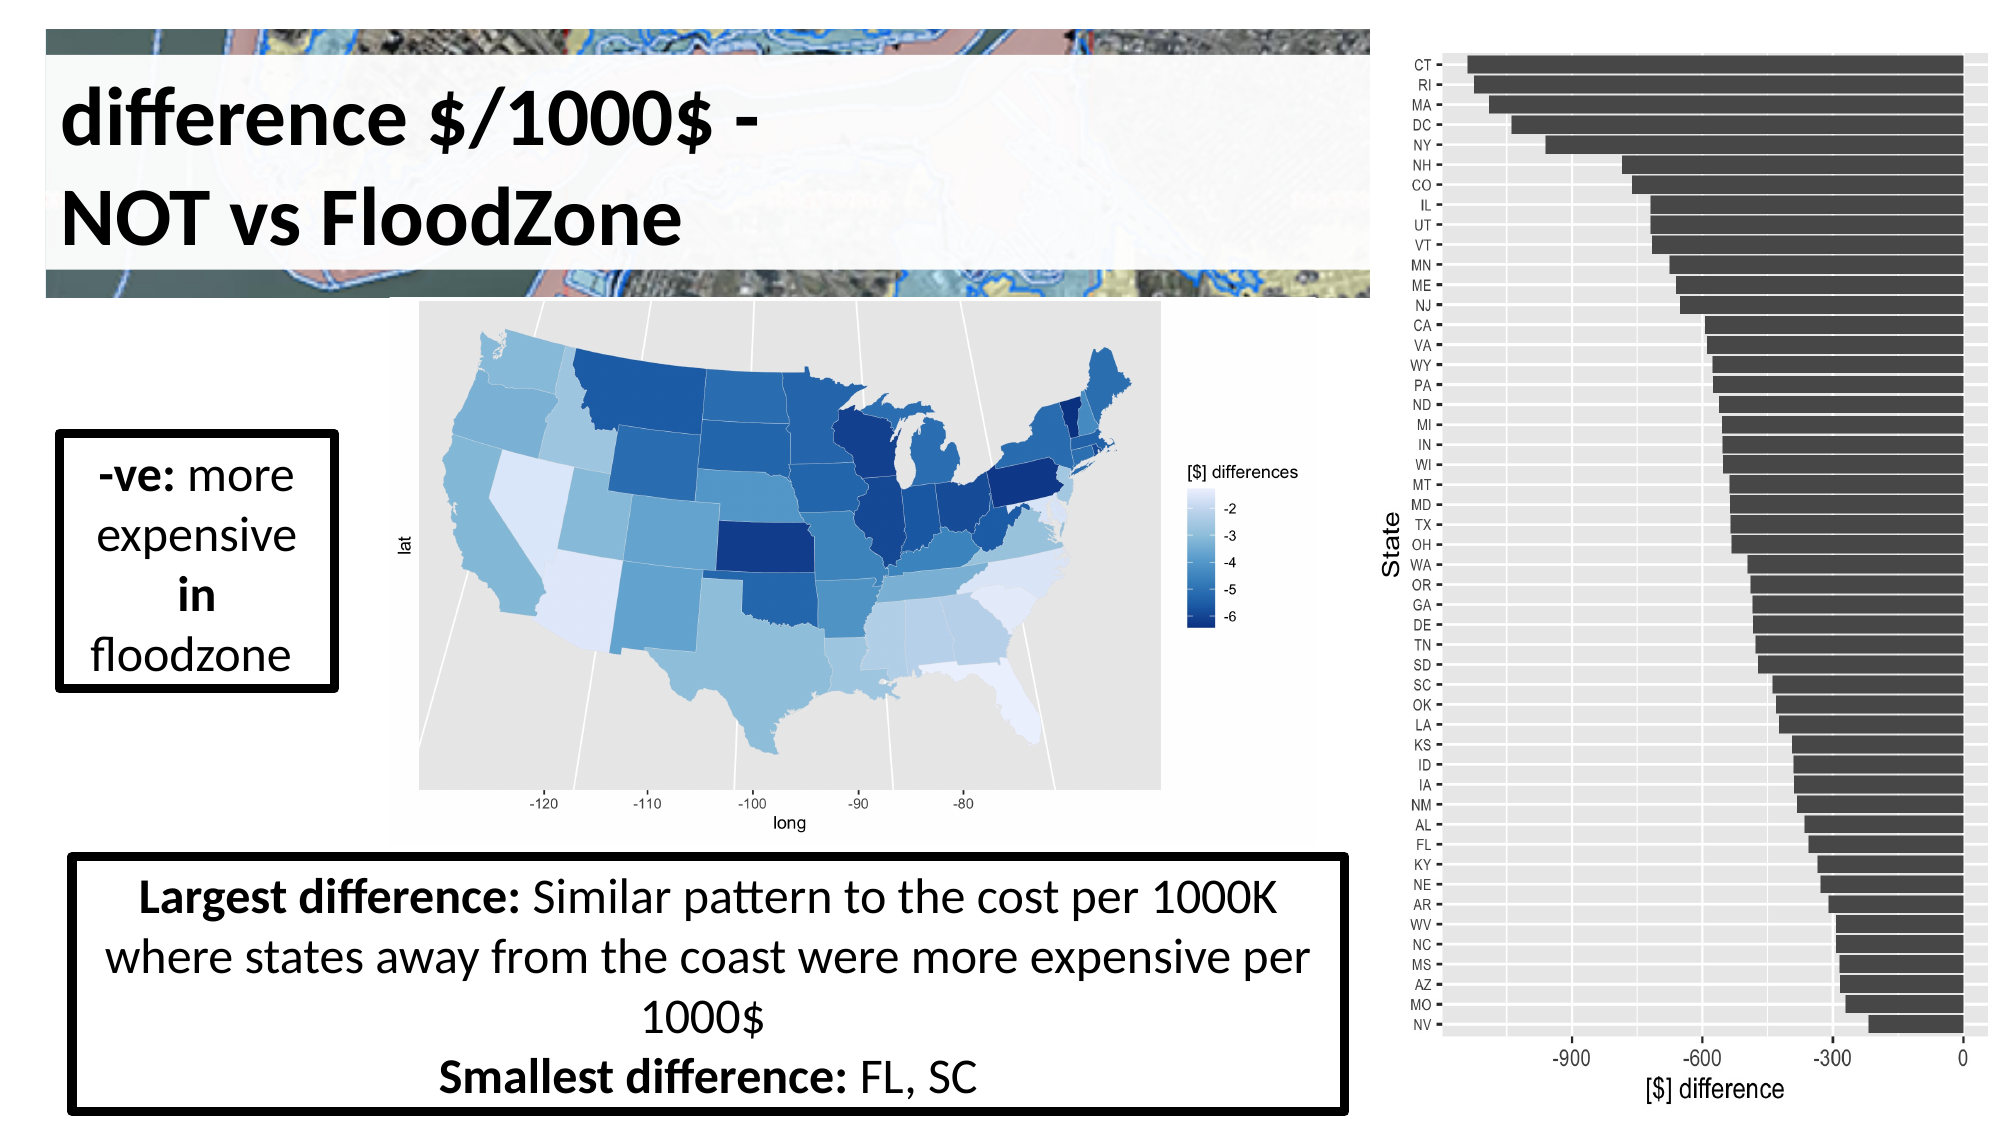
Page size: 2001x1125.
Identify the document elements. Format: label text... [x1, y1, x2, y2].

text_box Largest difference: Similar pattern to the cost per 1000K where states away from the coast were more expensive per 1000$ Smallest difference: FL, SC [72, 856, 1345, 1112]
text_box -ve: more expensive in floodzone [59, 433, 335, 689]
picture [45, 0, 2000, 1118]
